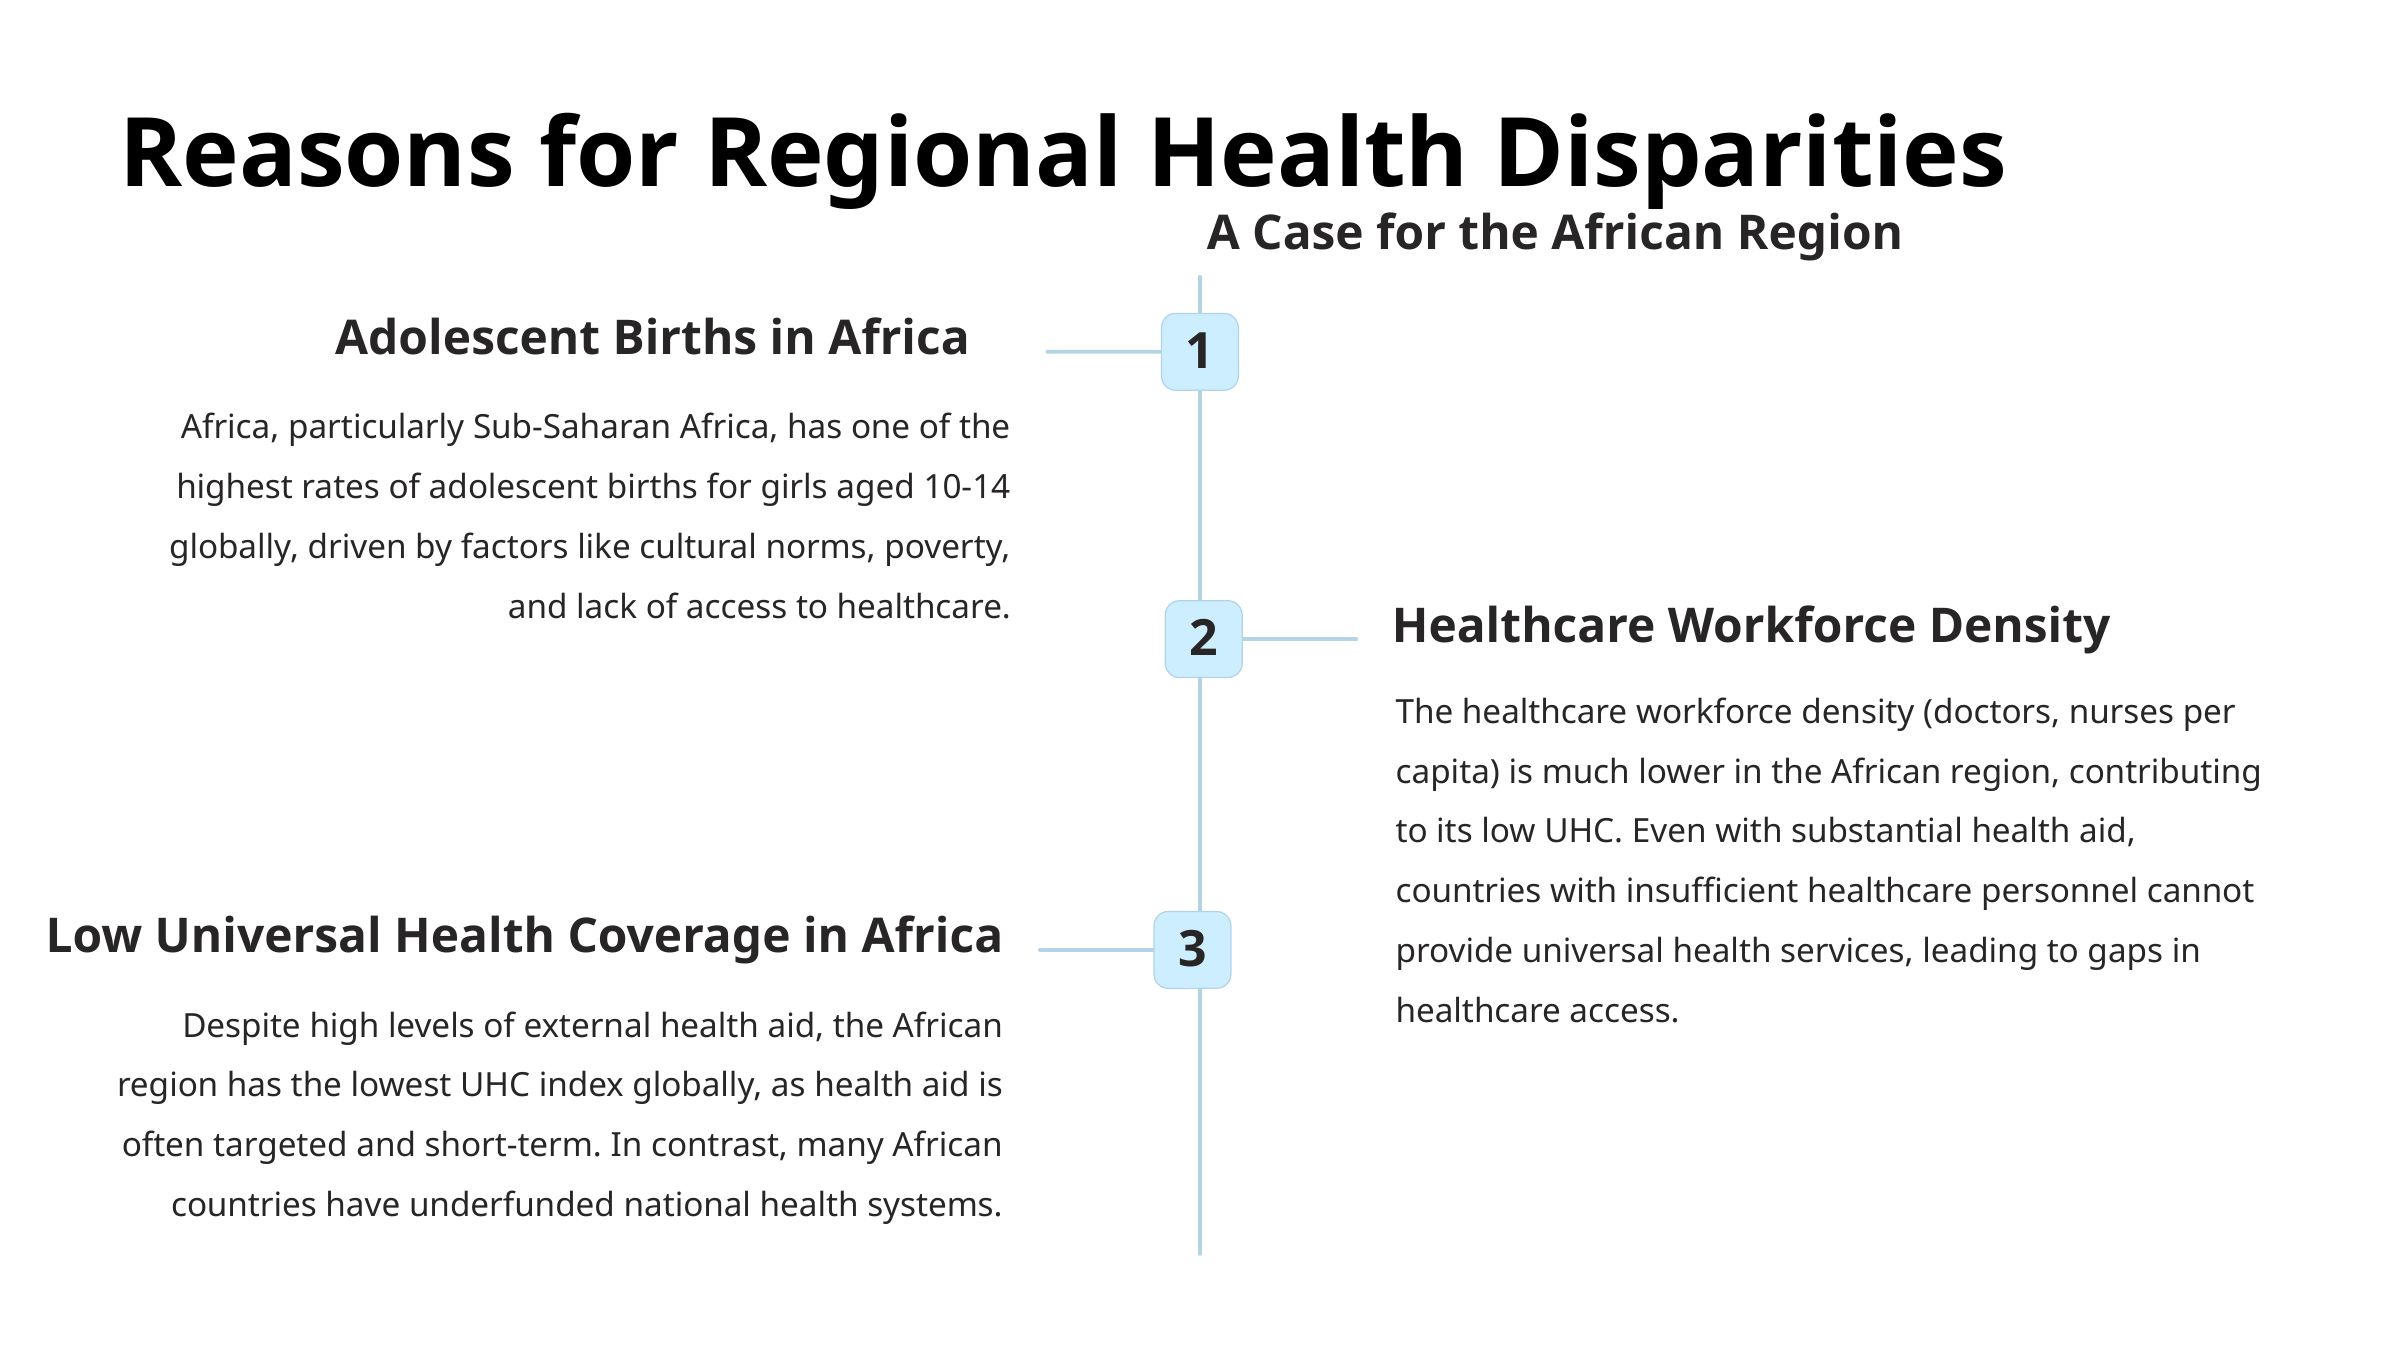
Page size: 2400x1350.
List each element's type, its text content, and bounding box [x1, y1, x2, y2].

text_box Low Universal Health Coverage in Africa [384, 907, 1005, 964]
text_box [1198, 391, 1202, 600]
text_box [1161, 313, 1239, 391]
text_box A Case for the African Region [1369, 203, 1904, 275]
text_box [1165, 600, 1243, 678]
text_box [1243, 637, 1359, 641]
text_box Adolescent Births in Africa [521, 309, 971, 366]
text_box [1045, 349, 1161, 354]
text_box [1198, 274, 1202, 313]
text_box 3 [1177, 922, 1208, 977]
text_box Africa, particularly Sub-Saharan Africa, has one of the highest rates of adolescent births for girls aged 10-14 globally, driven by factors like cultural norms, poverty, and lack of access to healthcare. [119, 385, 1012, 714]
text_box [1038, 948, 1153, 952]
text_box The healthcare workforce density (doctors, nurses per capita) is much lower in the African region, contributing to its low UHC. Even with substantial health aid, countries with insufficient healthcare personnel cannot provide universal health services, leading to gaps in healthcare access. [1395, 669, 2288, 1075]
text_box 2 [1188, 612, 1219, 666]
text_box Reasons for Regional Health Disparities [119, 94, 1986, 207]
text_box 1 [1188, 324, 1212, 379]
text_box [1153, 911, 1231, 989]
text_box [1198, 989, 1202, 1256]
text_box Healthcare Workforce Density [1391, 596, 2218, 653]
text_box [1198, 678, 1202, 911]
text_box Despite high levels of external health aid, the African region has the lowest UHC index globally, as health aid is often targeted and short-term. In contrast, many African countries have underfunded national health systems. [112, 983, 1005, 1292]
